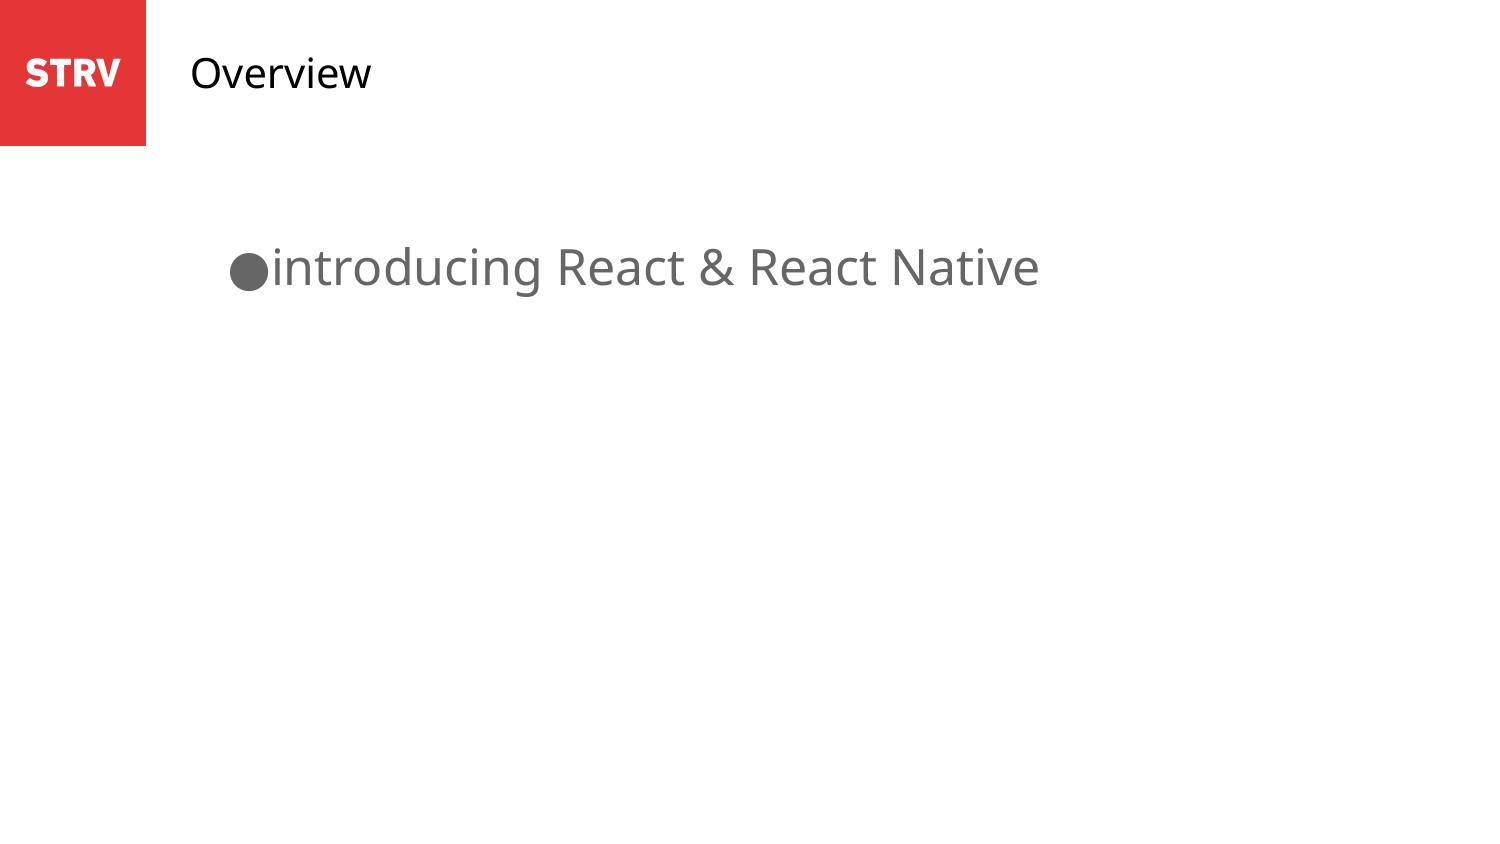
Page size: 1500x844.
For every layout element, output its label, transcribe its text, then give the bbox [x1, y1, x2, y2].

title Overview [174, 30, 1425, 114]
text_box introducing React & React Native [174, 190, 1393, 774]
picture [0, 0, 146, 146]
